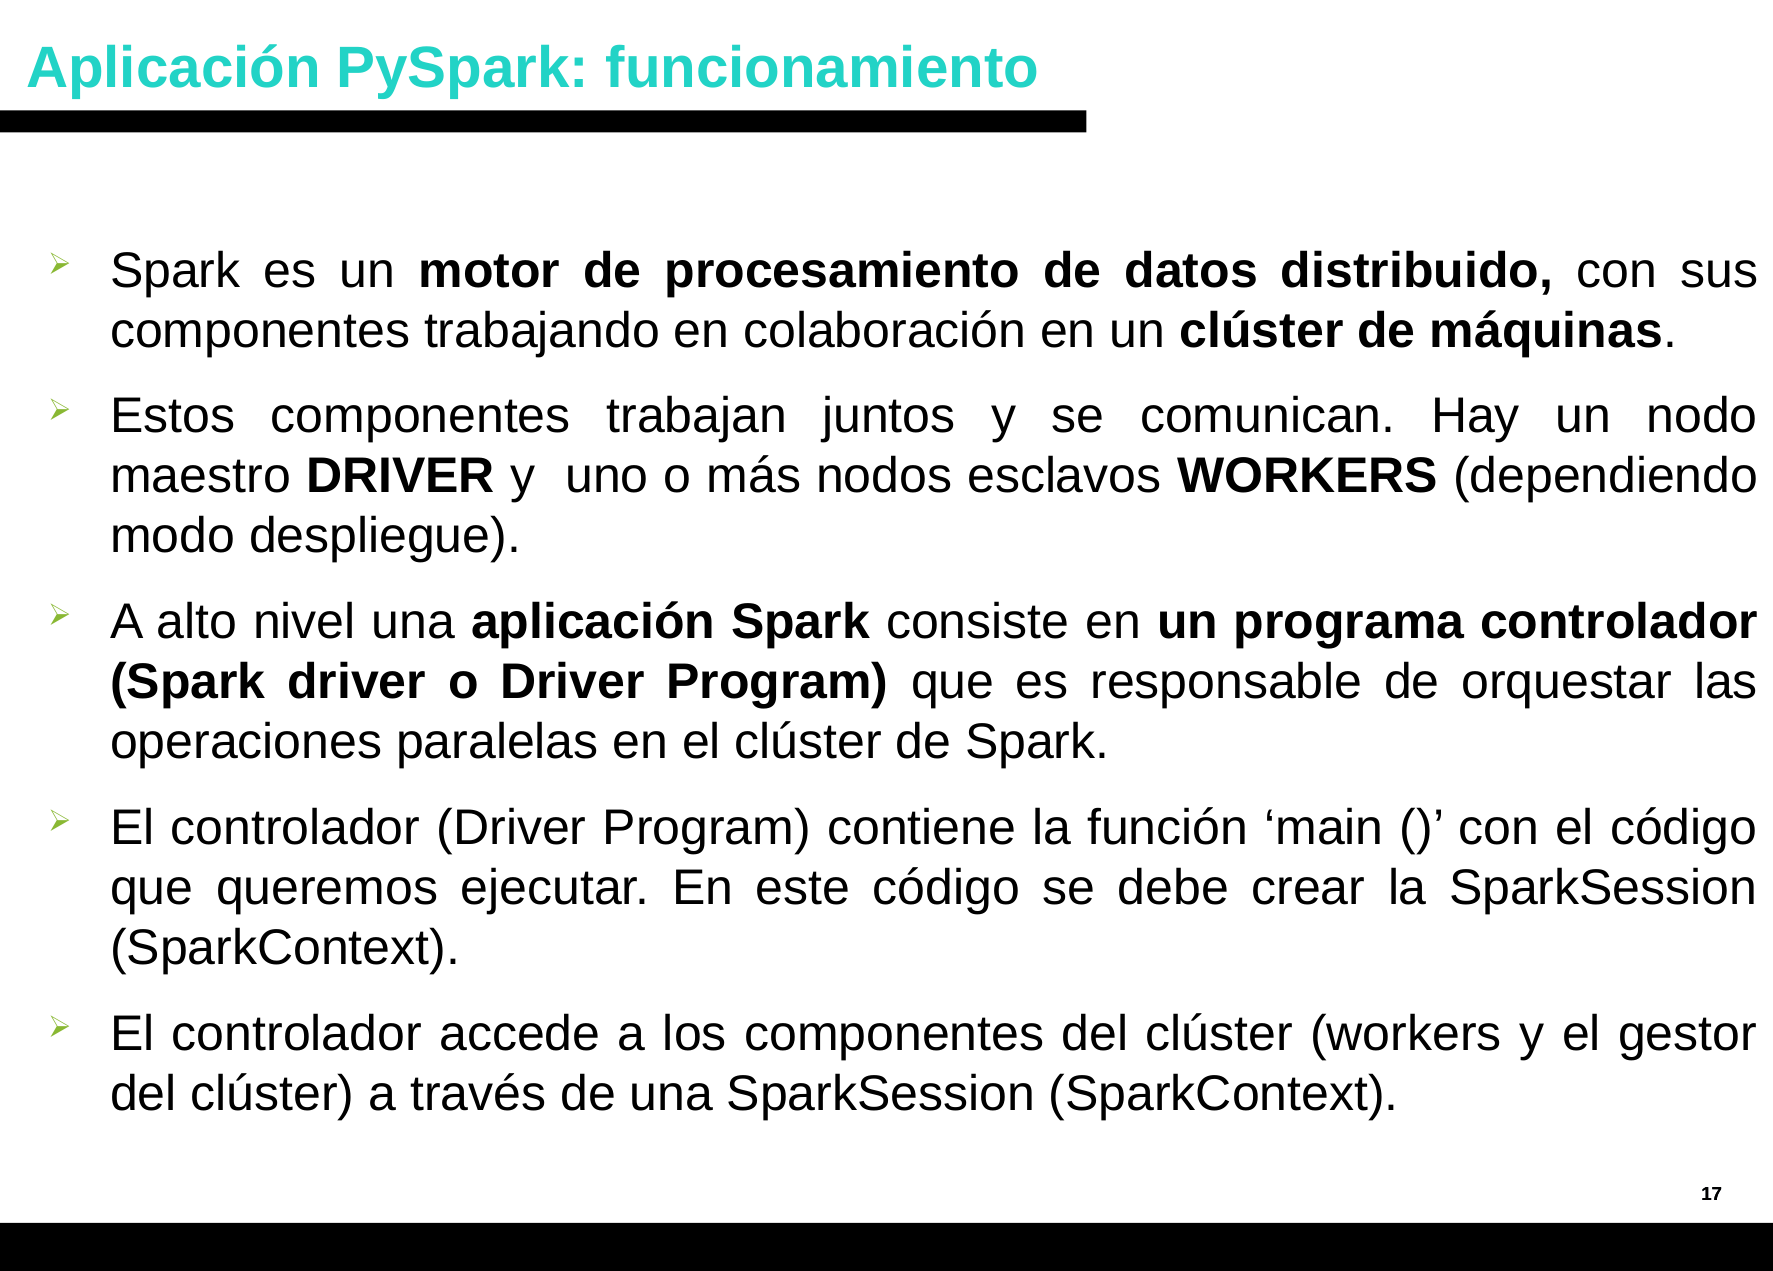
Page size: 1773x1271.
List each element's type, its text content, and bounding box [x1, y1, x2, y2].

text_box Spark es un motor de procesamiento de datos distribuido, con sus componentes trabajando en colaboración en un clúster de máquinas. Estos componentes trabajan juntos y se comunican. Hay un nodo maestro DRIVER y uno o más nodos esclavos WORKERS (dependiendo modo despliegue). A alto nivel una aplicación Spark consiste en un programa controlador (Spark driver o Driver Program) que es responsable de orquestar las operaciones paralelas en el clúster de Spark. El controlador (Driver Program) contiene la función ‘main ()’ con el código que queremos ejecutar. En este código se debe crear la SparkSession (SparkContext). El controlador accede a los componentes del clúster (workers y el gestor del clúster) a través de una SparkSession (SparkContext). [31, 229, 1773, 1128]
title Aplicación PySpark: funcionamiento [11, 22, 1449, 122]
text_box 17 [1686, 1162, 1756, 1223]
text_box [348, 0, 499, 98]
text_box [0, 108, 1088, 134]
